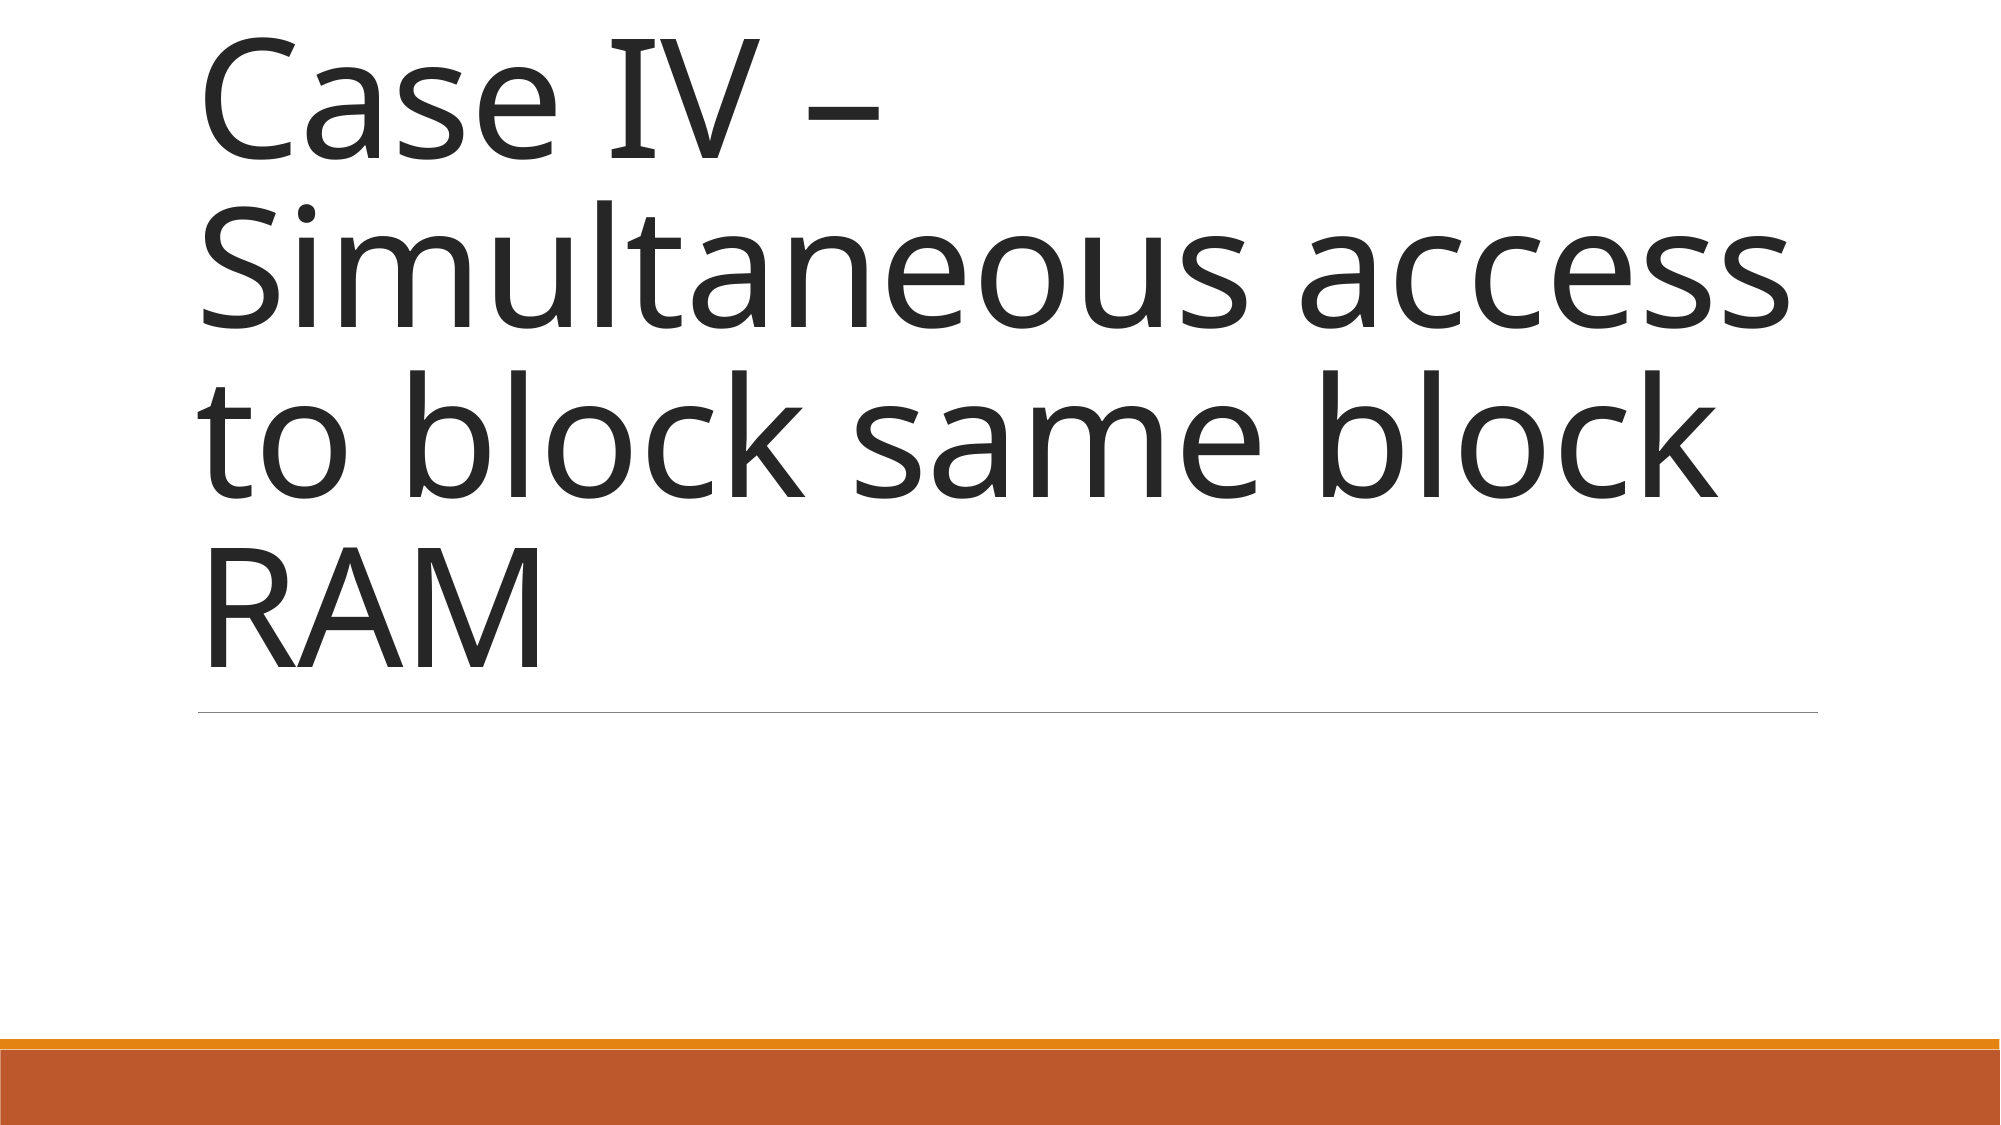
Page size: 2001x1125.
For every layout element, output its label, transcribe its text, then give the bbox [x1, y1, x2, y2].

title Case IV – Simultaneous access to block same block RAM [180, 124, 1830, 710]
